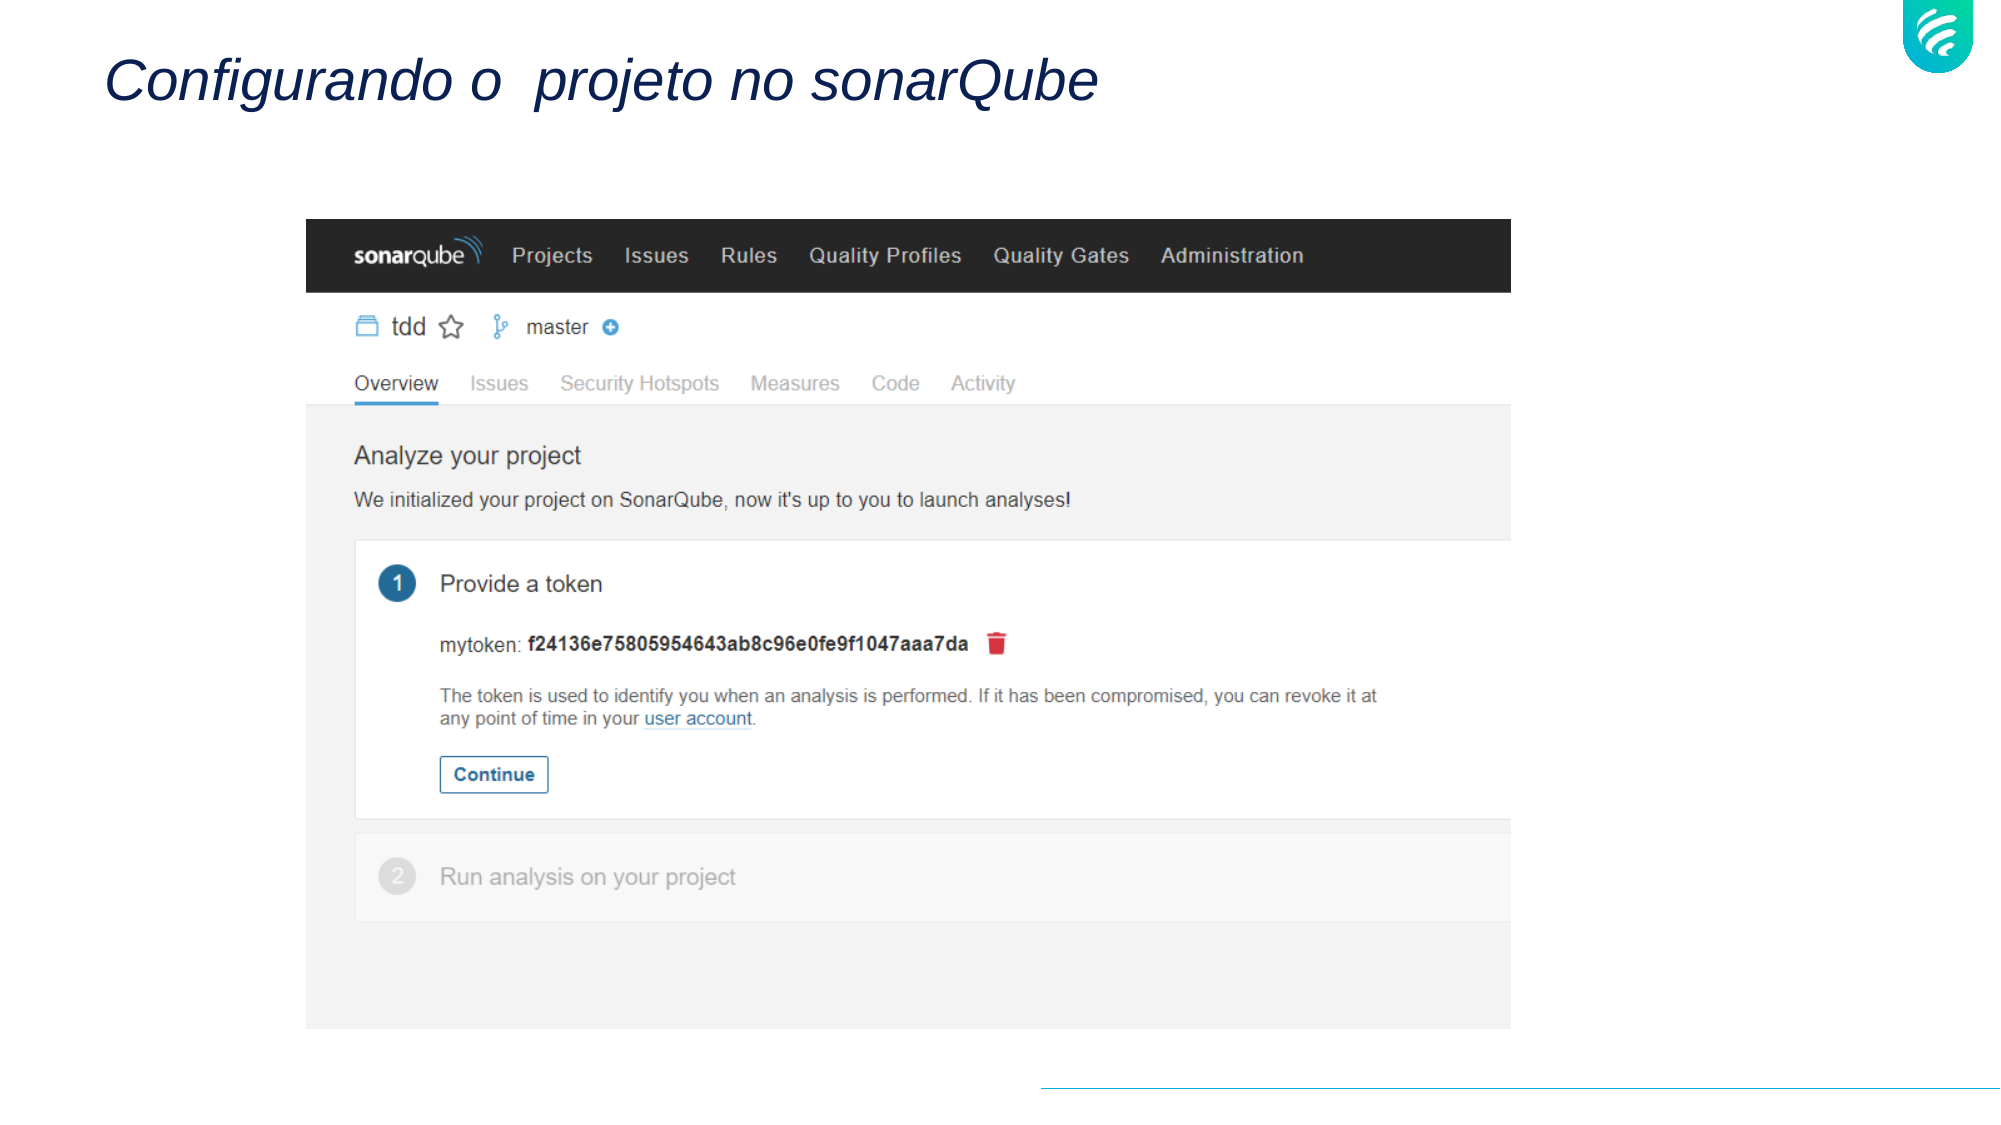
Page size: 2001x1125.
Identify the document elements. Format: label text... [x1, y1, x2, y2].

picture [306, 219, 1511, 1029]
title Configurando o projeto no sonarQube [89, 43, 1893, 159]
picture [1917, 8, 1959, 56]
